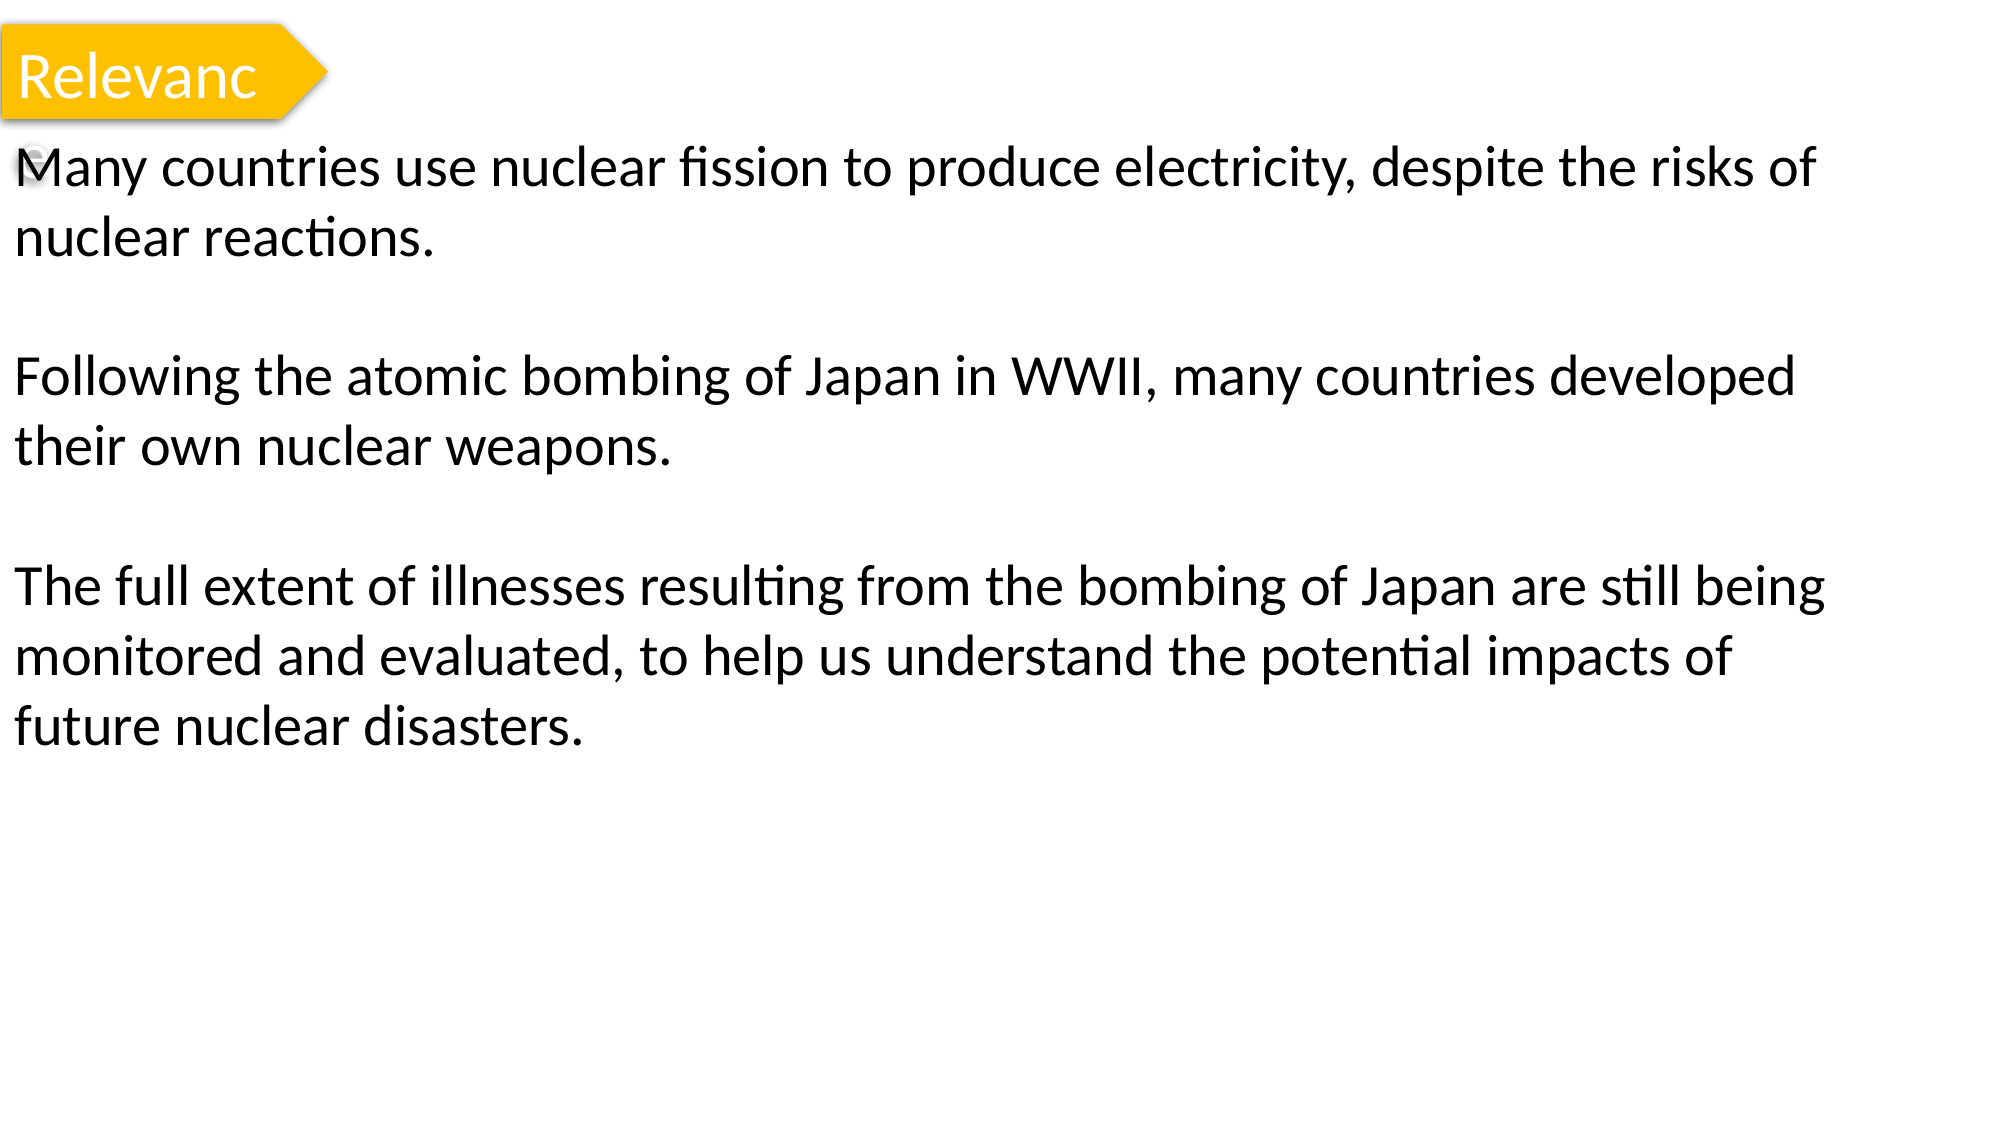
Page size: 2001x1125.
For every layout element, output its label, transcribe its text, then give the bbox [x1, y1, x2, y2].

text_box Relevance [2, 24, 329, 119]
text_box Many countries use nuclear fission to produce electricity, despite the risks of nuclear reactions. Following the atomic bombing of Japan in WWII, many countries developed their own nuclear weapons. The full extent of illnesses resulting from the bombing of Japan are still being monitored and evaluated, to help us understand the potential impacts of future nuclear disasters. [0, 120, 1870, 765]
